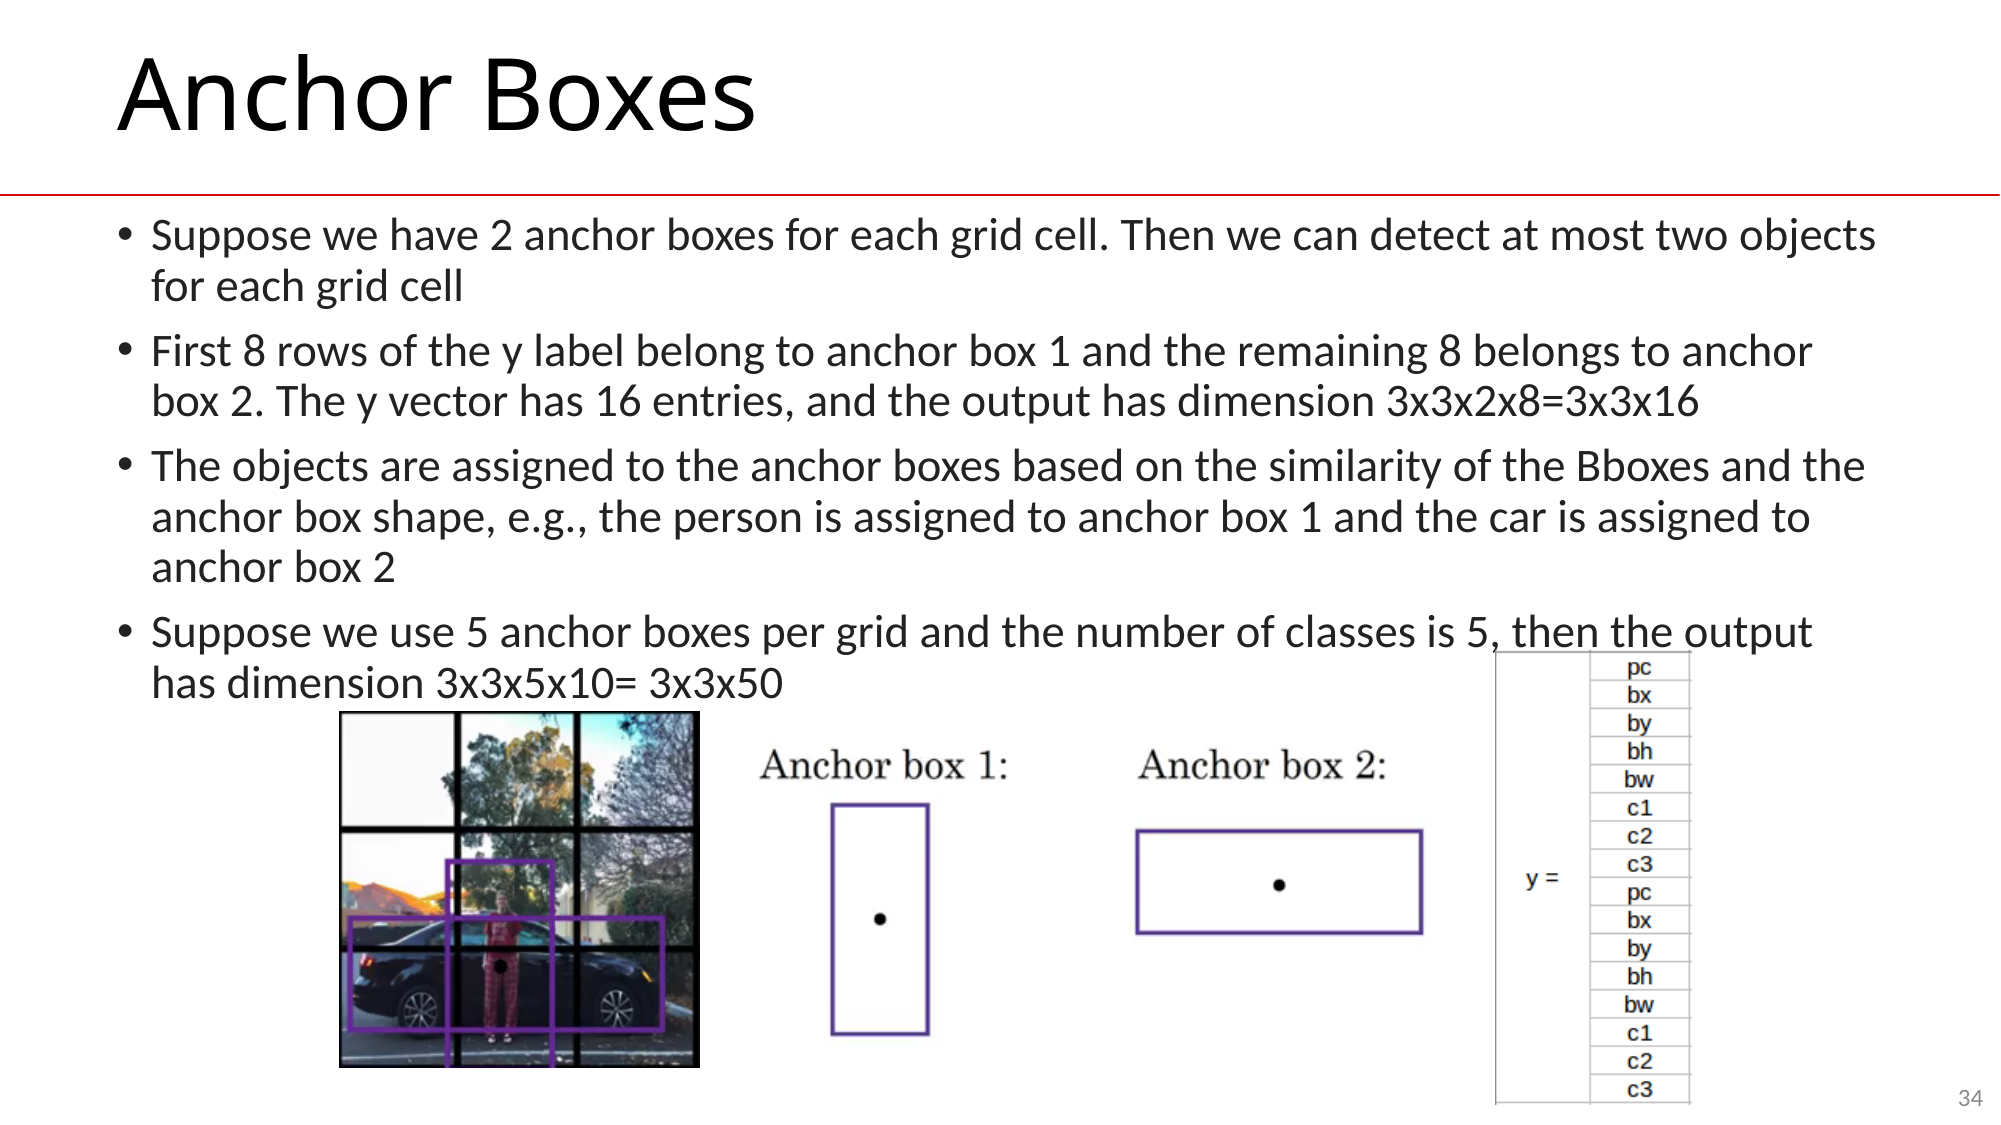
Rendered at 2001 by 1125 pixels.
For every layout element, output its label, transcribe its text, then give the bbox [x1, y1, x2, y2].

list Suppose we have 2 anchor boxes for each grid cell. Then we can detect at most two objects for each grid cell First 8 rows of the y label belong to anchor box 1 and the remaining 8 belongs to anchor box 2. The y vector has 16 entries, and the output has dimension 3x3x2x8=3x3x16 The objects are assigned to the anchor boxes based on the similarity of the Bboxes and the anchor box shape, e.g., the person is assigned to anchor box 1 and the car is assigned to anchor box 2 Suppose we use 5 anchor boxes per grid and the number of classes is 5, then the output has dimension 3x3x5x10= 3x3x50 [102, 203, 1899, 724]
title Anchor Boxes [102, 10, 1899, 186]
slide_number 34 [1548, 1066, 1999, 1125]
picture [339, 711, 700, 1068]
picture [1495, 650, 1692, 1105]
picture [751, 723, 1444, 1056]
